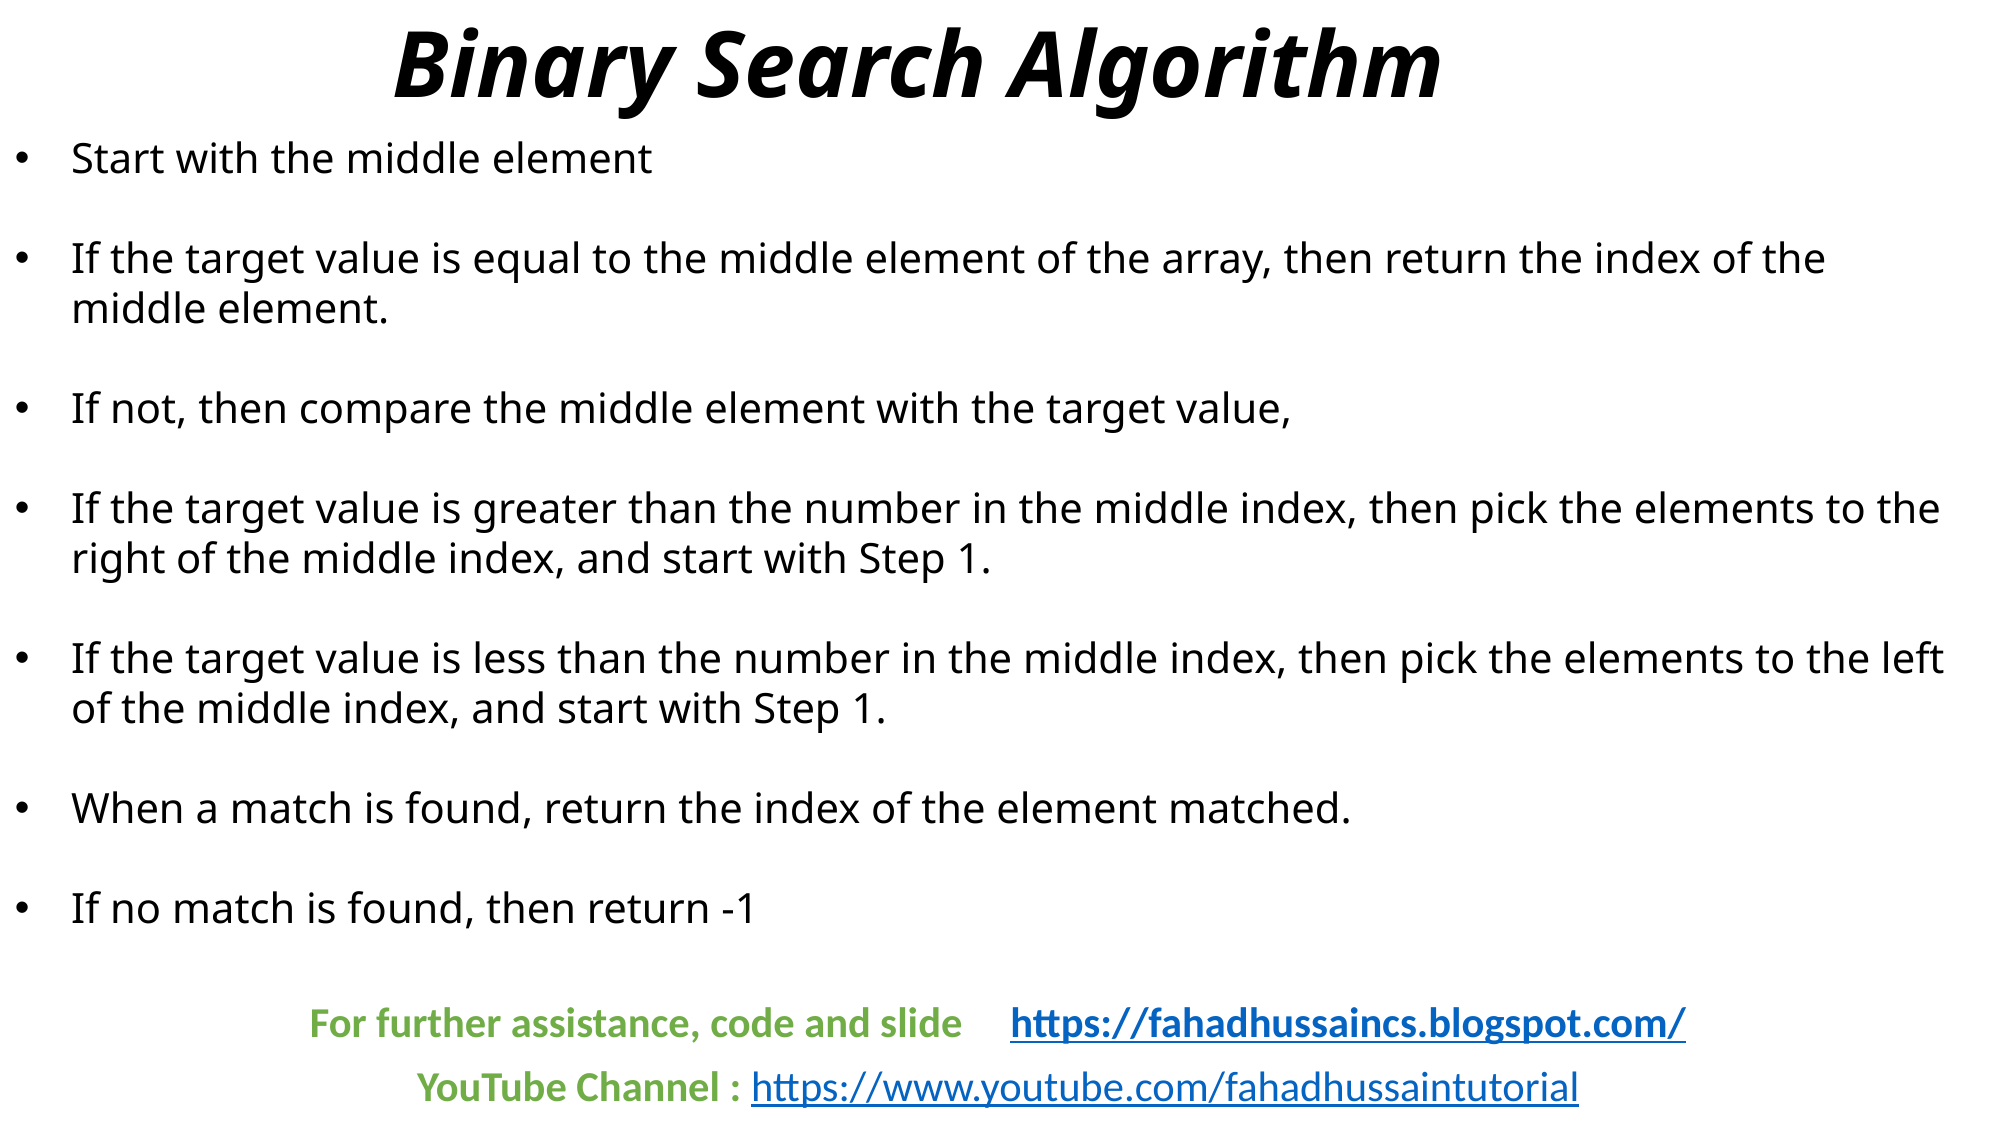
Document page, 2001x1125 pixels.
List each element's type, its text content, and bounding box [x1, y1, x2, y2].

text_box Start with the middle element If the target value is equal to the middle element of the array, then return the index of the middle element. If not, then compare the middle element with the target value, If the target value is greater than the number in the middle index, then pick the elements to the right of the middle index, and start with Step 1. If the target value is less than the number in the middle index, then pick the elements to the left of the middle index, and start with Step 1. When a match is found, return the index of the element matched. If no match is found, then return -1 [0, 124, 1978, 940]
title Binary Search Algorithm [180, 0, 1659, 124]
subtitle For further assistance, code and slide https://fahadhussaincs.blogspot.com/ YouTube Channel : https://www.youtube.com/fahadhussaintutorial [18, 993, 1978, 1118]
